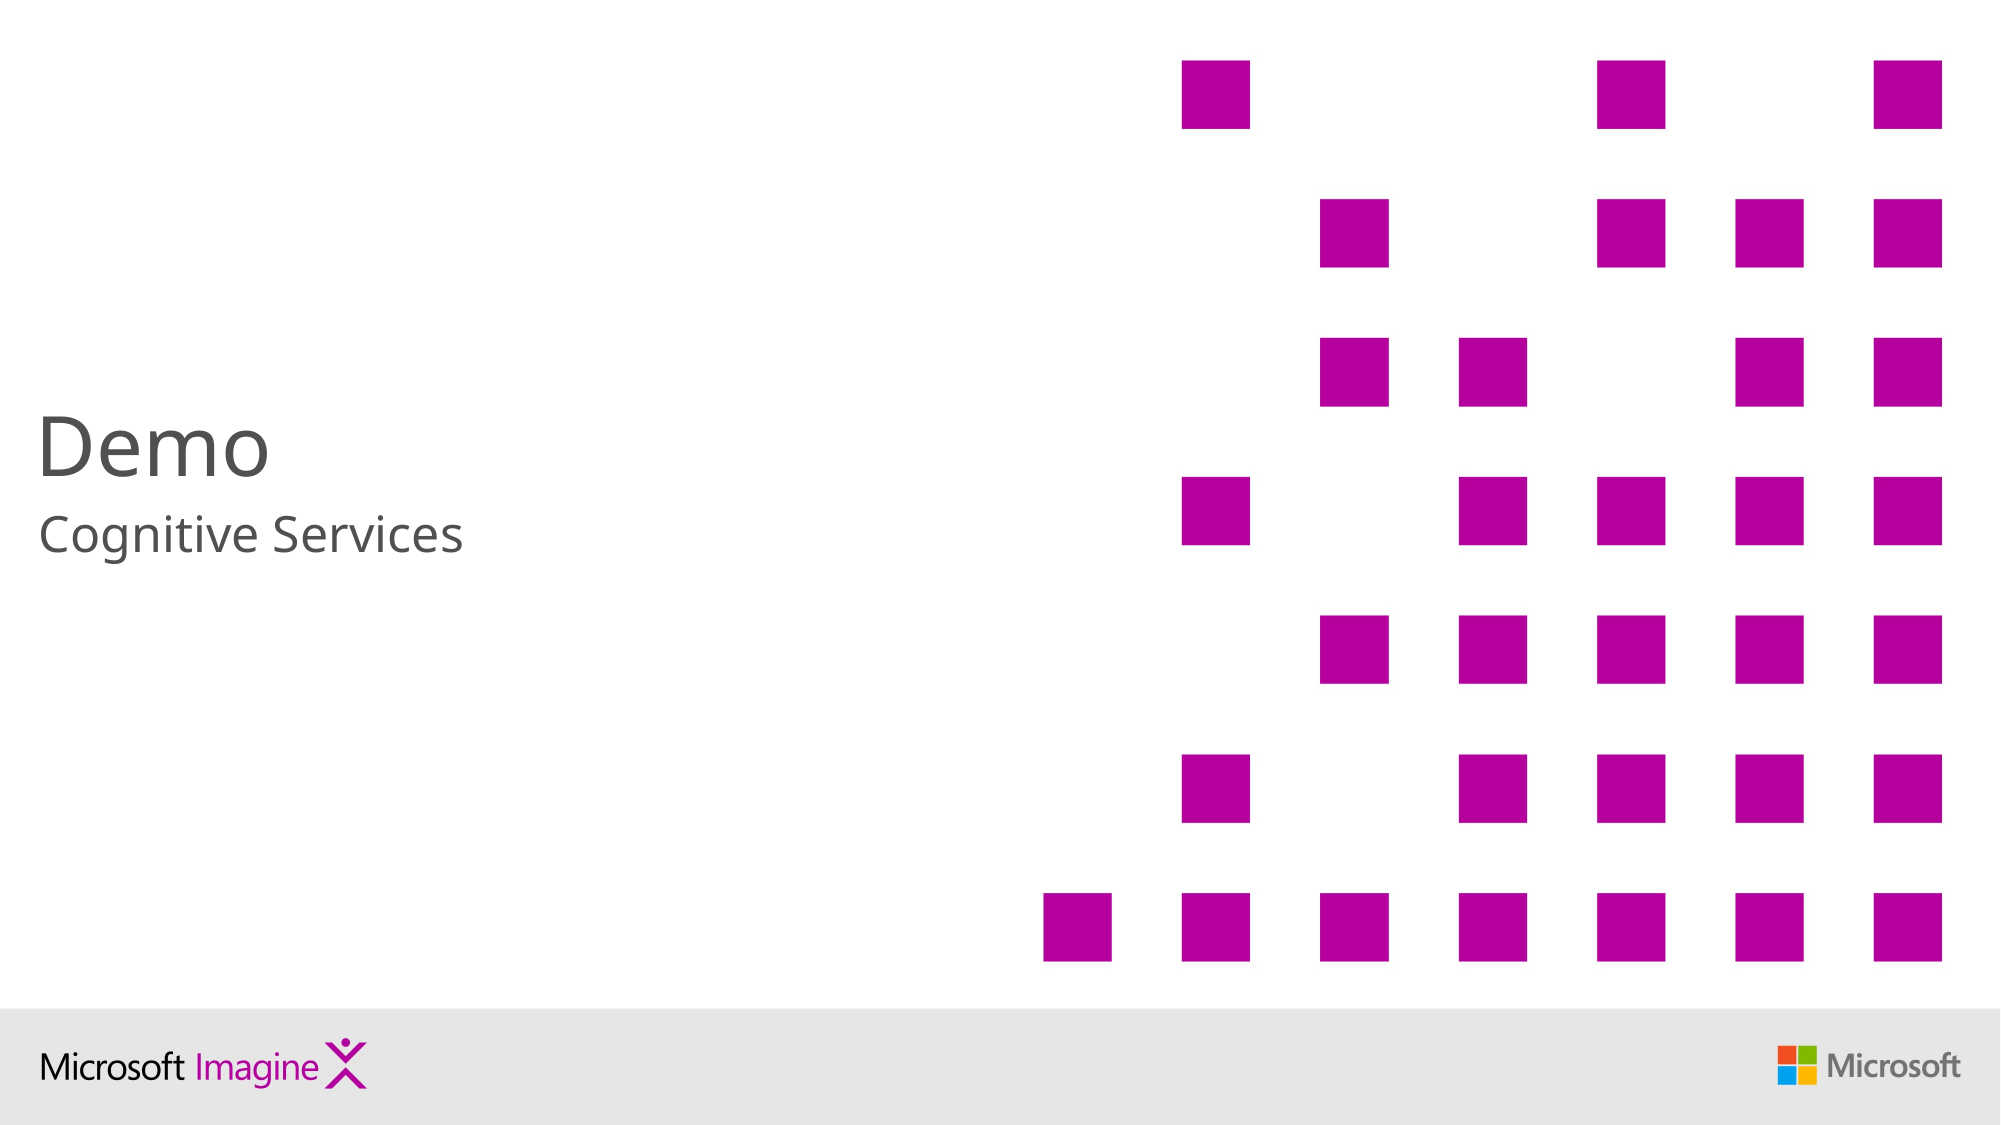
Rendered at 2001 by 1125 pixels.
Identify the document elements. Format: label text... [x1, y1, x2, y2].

list Cognitive Services [23, 501, 774, 582]
list Demo [21, 397, 771, 498]
picture [0, 0, 2001, 1125]
